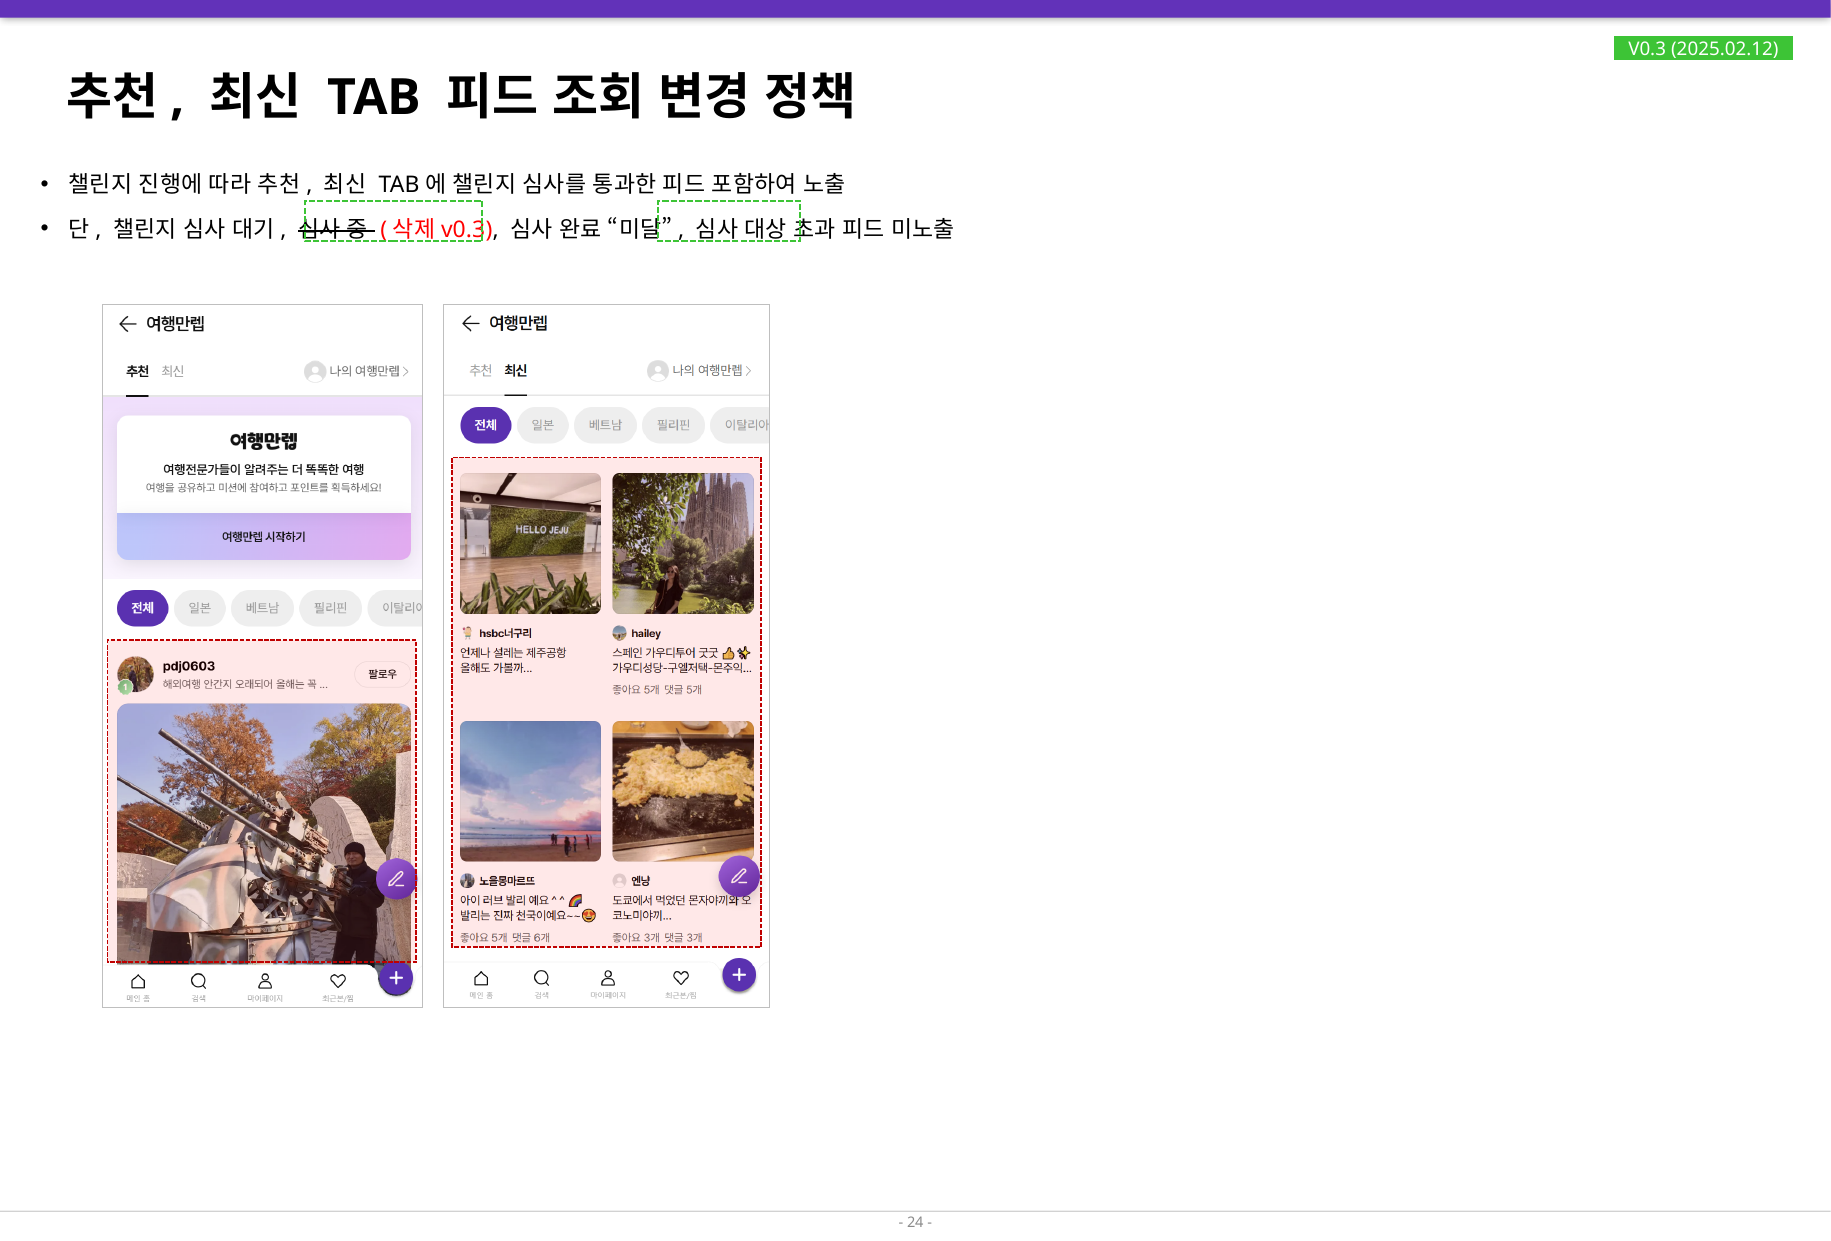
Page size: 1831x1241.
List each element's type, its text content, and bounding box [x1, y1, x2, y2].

text_box 챌린지 진행에 따라 추천, 최신 TAB에 챌린지 심사를 통과한 피드 포함하여 노출 단, 챌린지 심사 대기, 심사 중 (삭제v0.3), 심사 완료 “미달”, 심사 대상 초과 피드 미노출 [25, 157, 971, 250]
text_box [657, 200, 801, 242]
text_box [102, 304, 770, 1008]
text_box V0.3 (2025.02.12) [1614, 36, 1793, 60]
title 추천, 최신 TAB 피드 조회 변경 정책 [51, 36, 1631, 160]
text_box [304, 200, 483, 242]
slide_number - 24 - [709, 1210, 1122, 1236]
